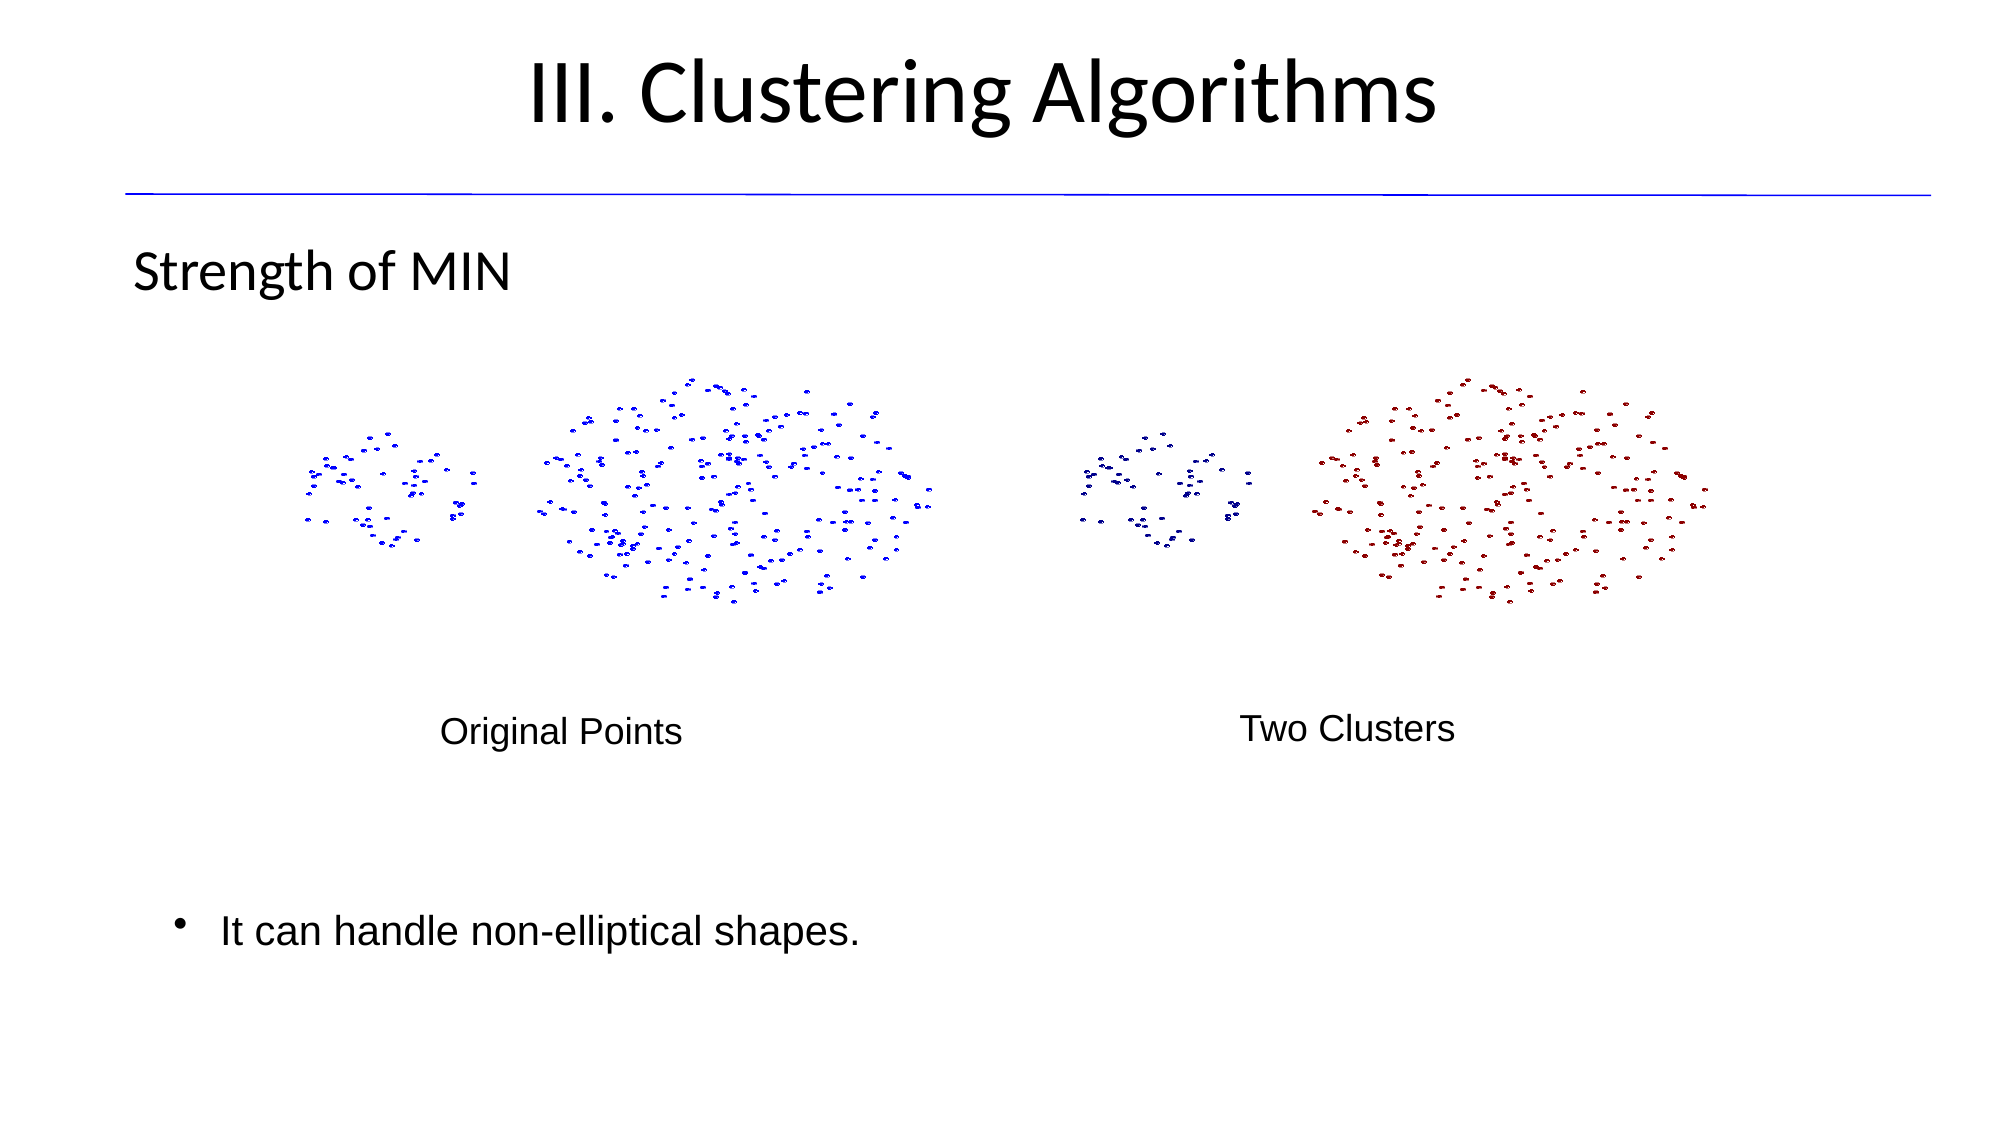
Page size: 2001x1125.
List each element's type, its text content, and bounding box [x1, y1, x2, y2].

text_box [1049, 324, 1724, 758]
title Strength of MIN [118, 226, 1477, 318]
text_box Original Points [425, 699, 900, 760]
picture [274, 324, 962, 669]
text_box III. Clustering Algorithms [131, 12, 1857, 150]
text_box It can handle non-elliptical shapes. [158, 896, 1196, 962]
